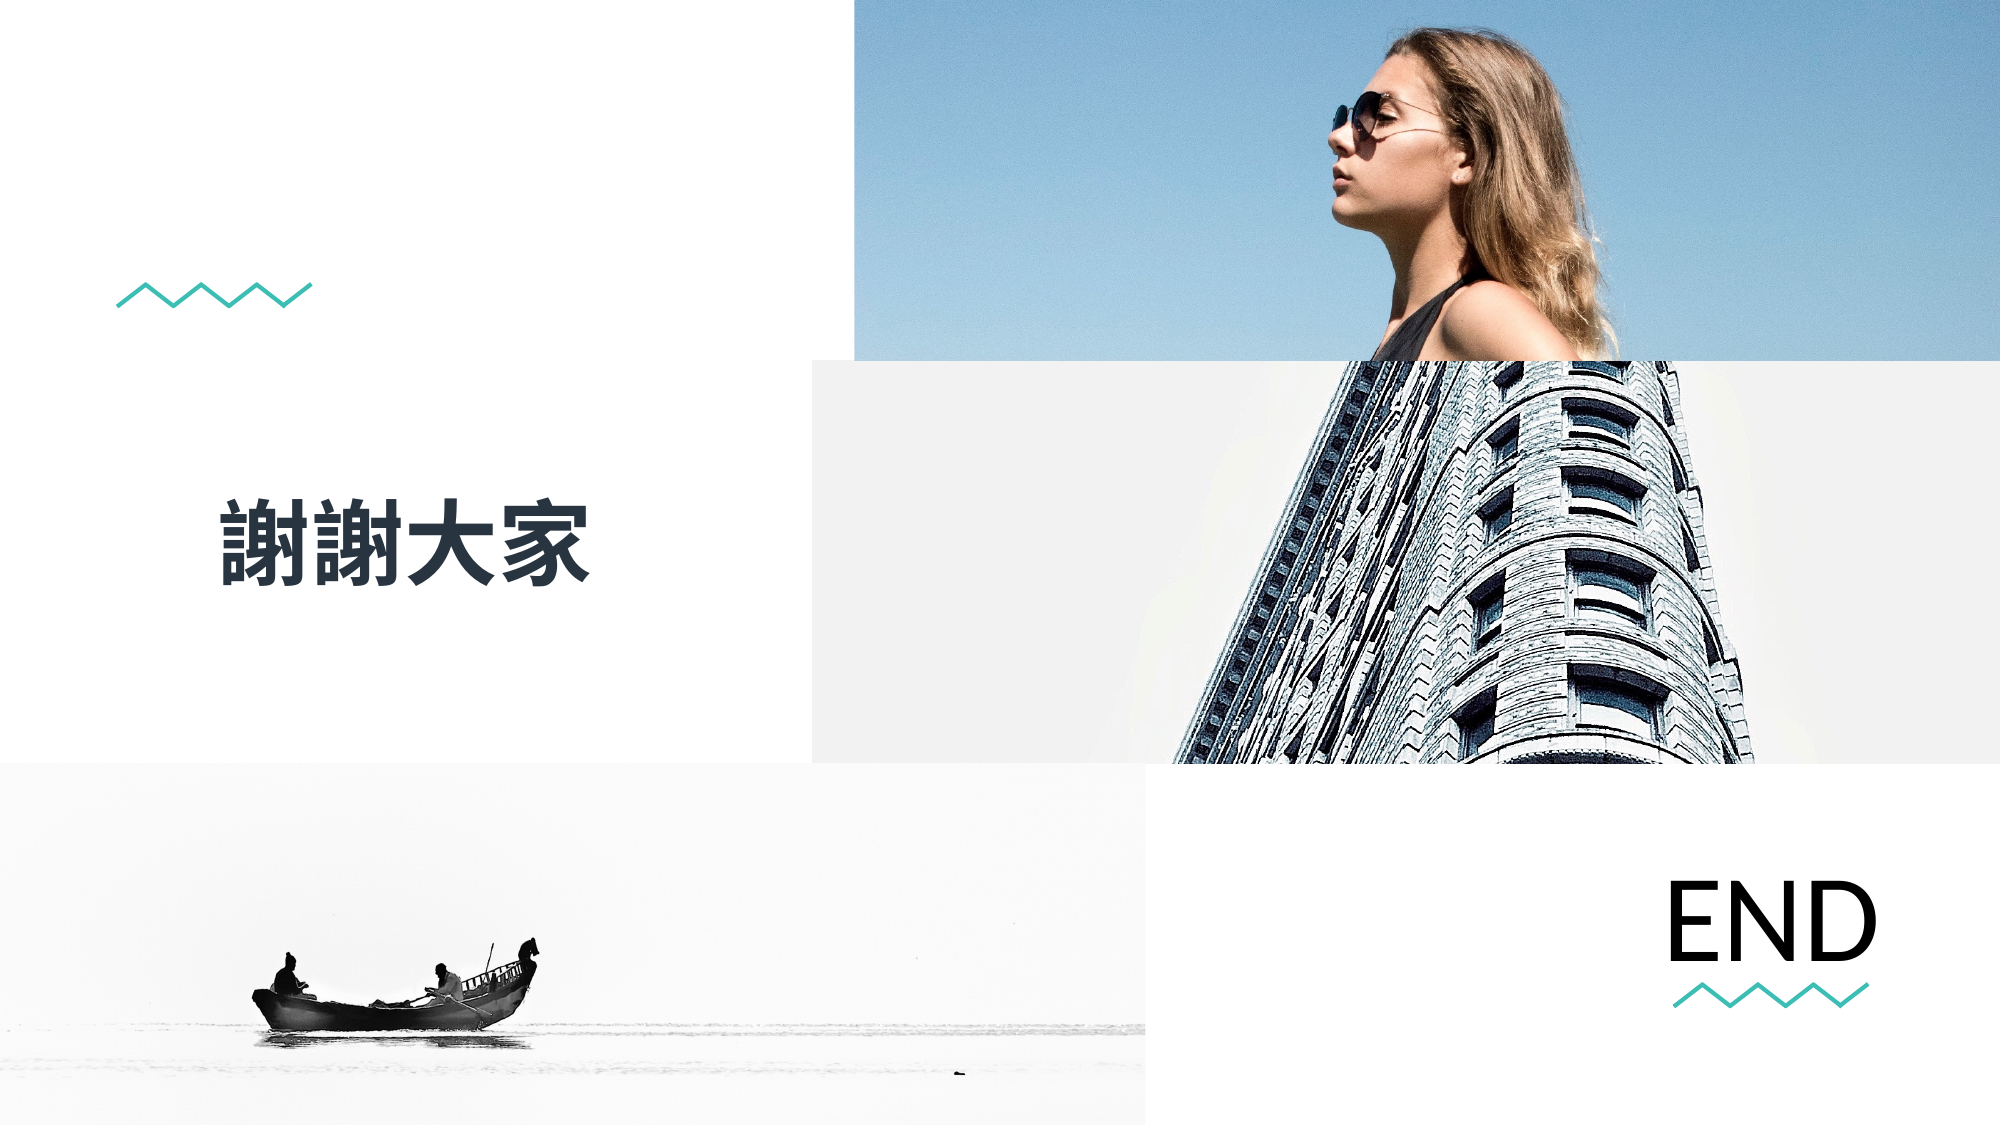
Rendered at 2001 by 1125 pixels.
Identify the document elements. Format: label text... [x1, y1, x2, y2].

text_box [1673, 983, 1869, 1007]
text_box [117, 283, 312, 307]
picture [0, 0, 2000, 1125]
text_box END [1647, 828, 1896, 994]
text_box 謝謝大家 [202, 477, 812, 606]
